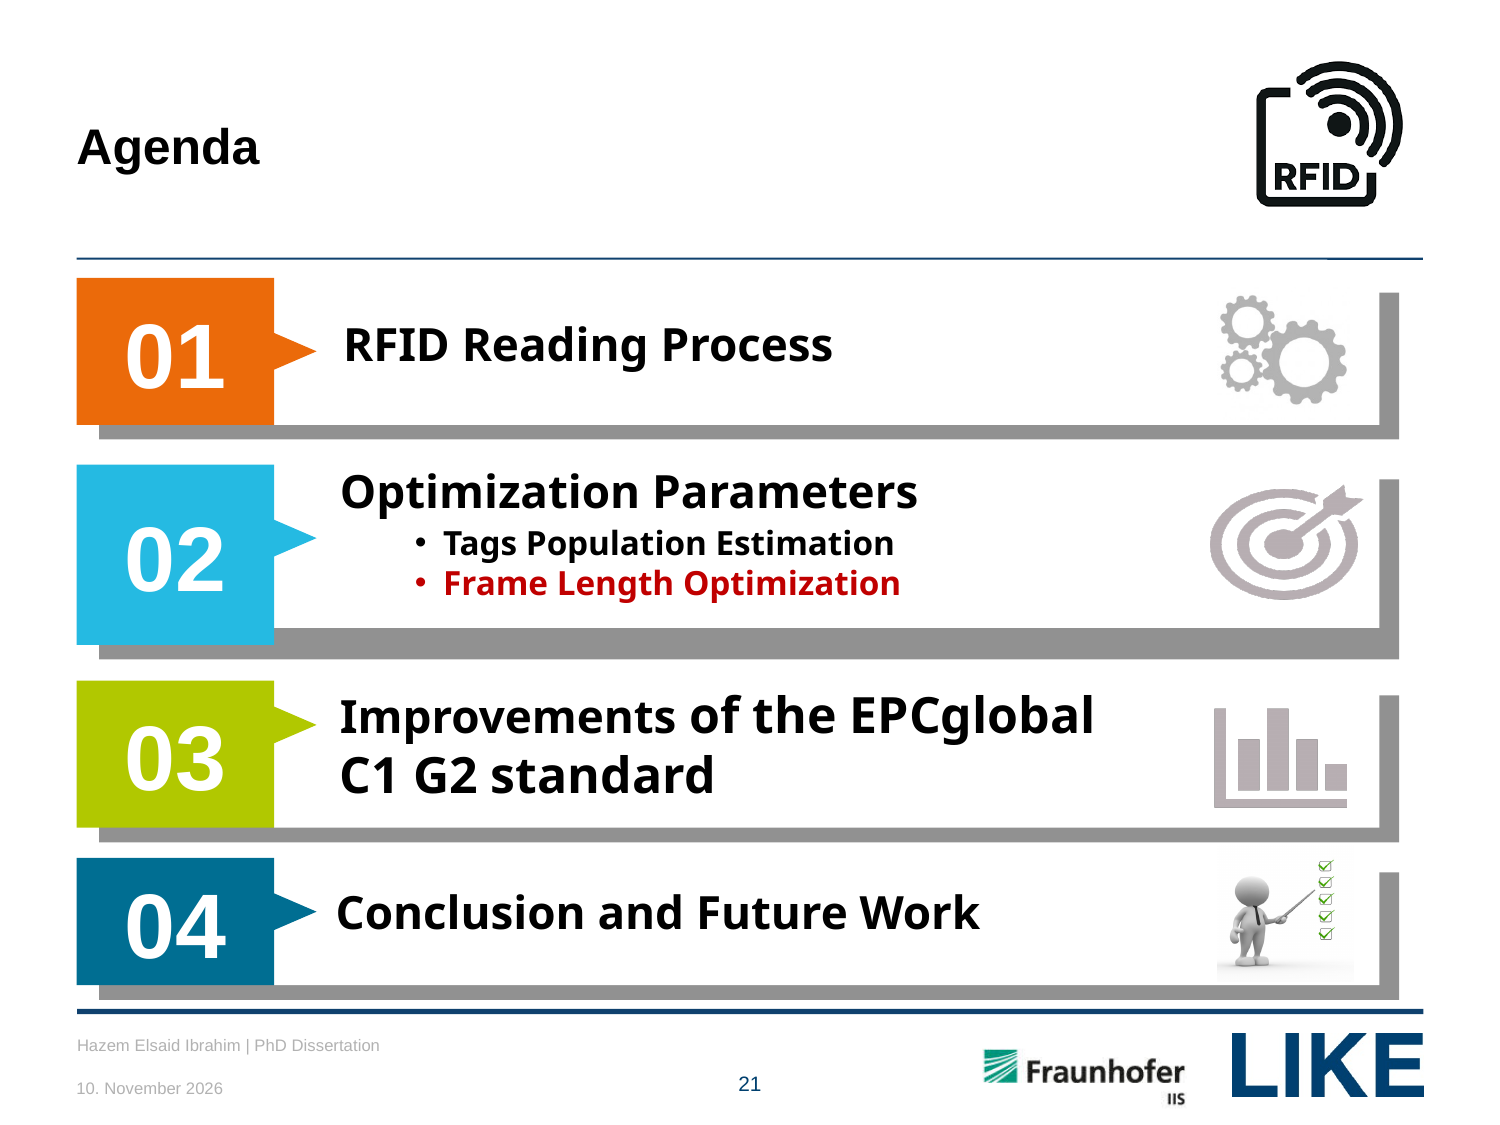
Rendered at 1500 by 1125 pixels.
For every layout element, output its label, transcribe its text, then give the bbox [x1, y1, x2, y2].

picture [1234, 59, 1424, 209]
title Agenda [76, 54, 1423, 245]
picture [974, 1022, 1193, 1116]
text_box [76, 673, 1400, 843]
footer Hazem Elsaid Ibrahim | PhD Dissertation [77, 1035, 552, 1056]
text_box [76, 453, 1400, 660]
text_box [76, 845, 1400, 1001]
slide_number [76, 1077, 427, 1099]
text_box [76, 277, 1400, 440]
picture [1232, 1033, 1424, 1097]
